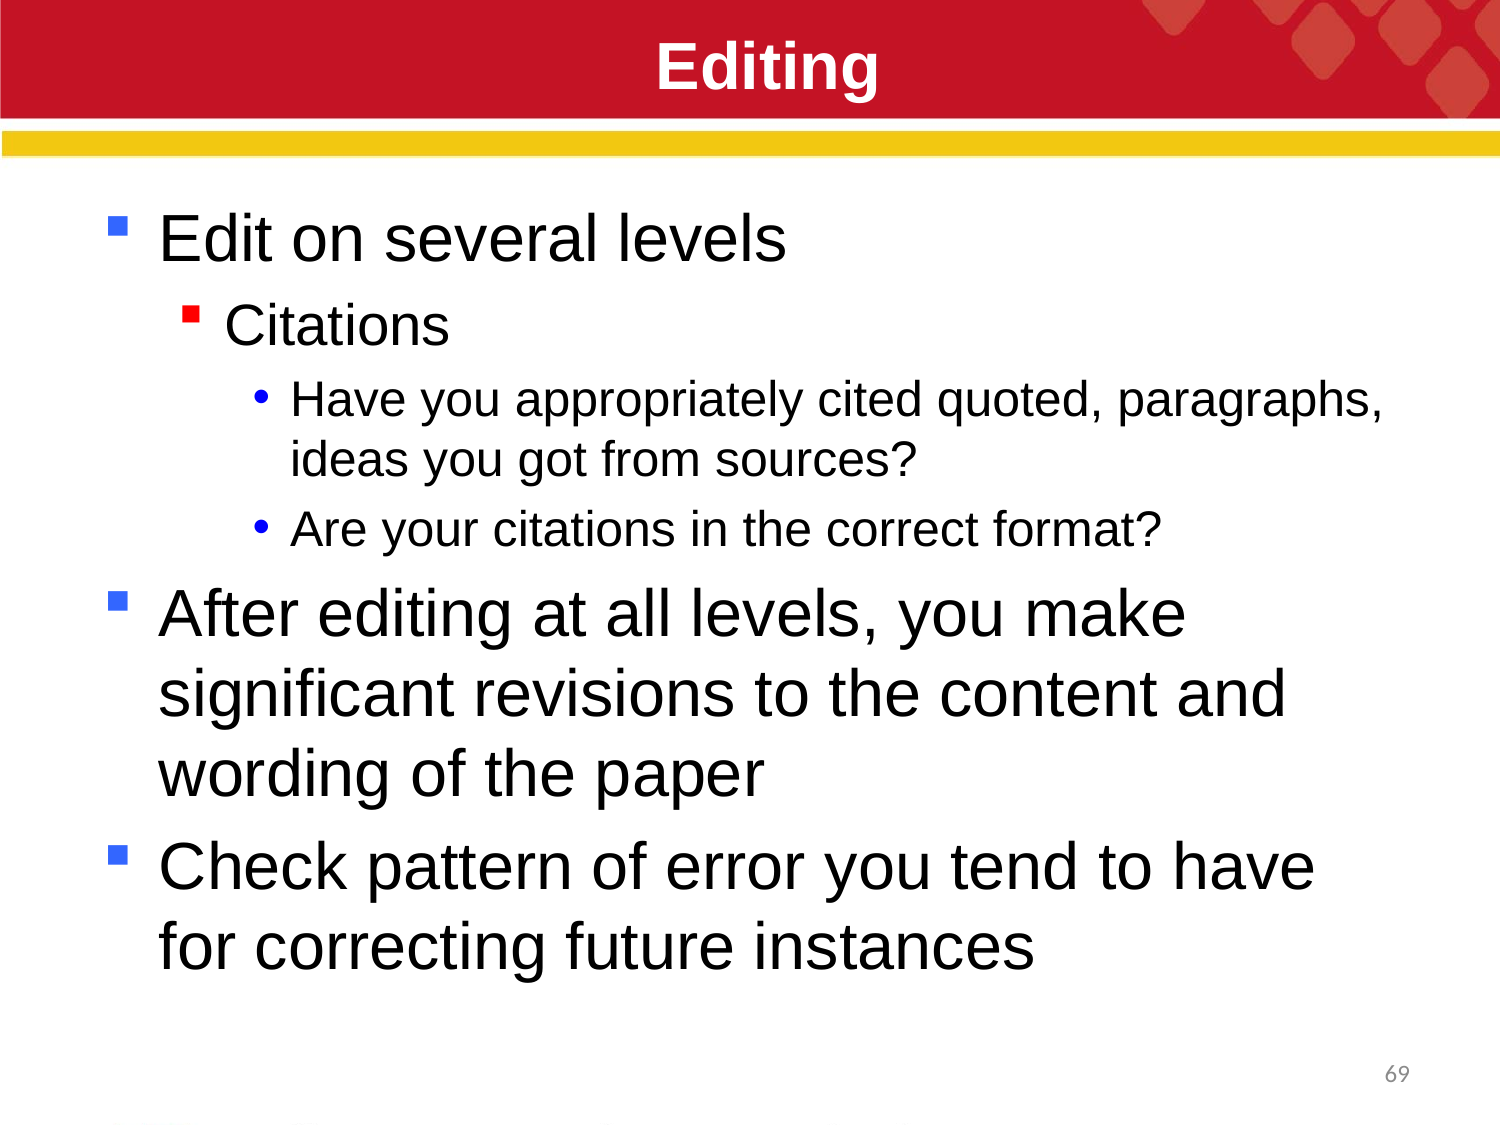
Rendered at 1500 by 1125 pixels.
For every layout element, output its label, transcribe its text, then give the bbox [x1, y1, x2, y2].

list Edit on several levels Citations Have you appropriately cited quoted, paragraphs, ideas you got from sources? Are your citations in the correct format? After editing at all levels, you make significant revisions to the content and wording of the paper Check pattern of error you tend to have for correcting future instances [87, 187, 1425, 1005]
picture [0, 0, 1500, 1125]
title Editing [75, 12, 1463, 113]
slide_number 69 [1074, 1042, 1425, 1103]
